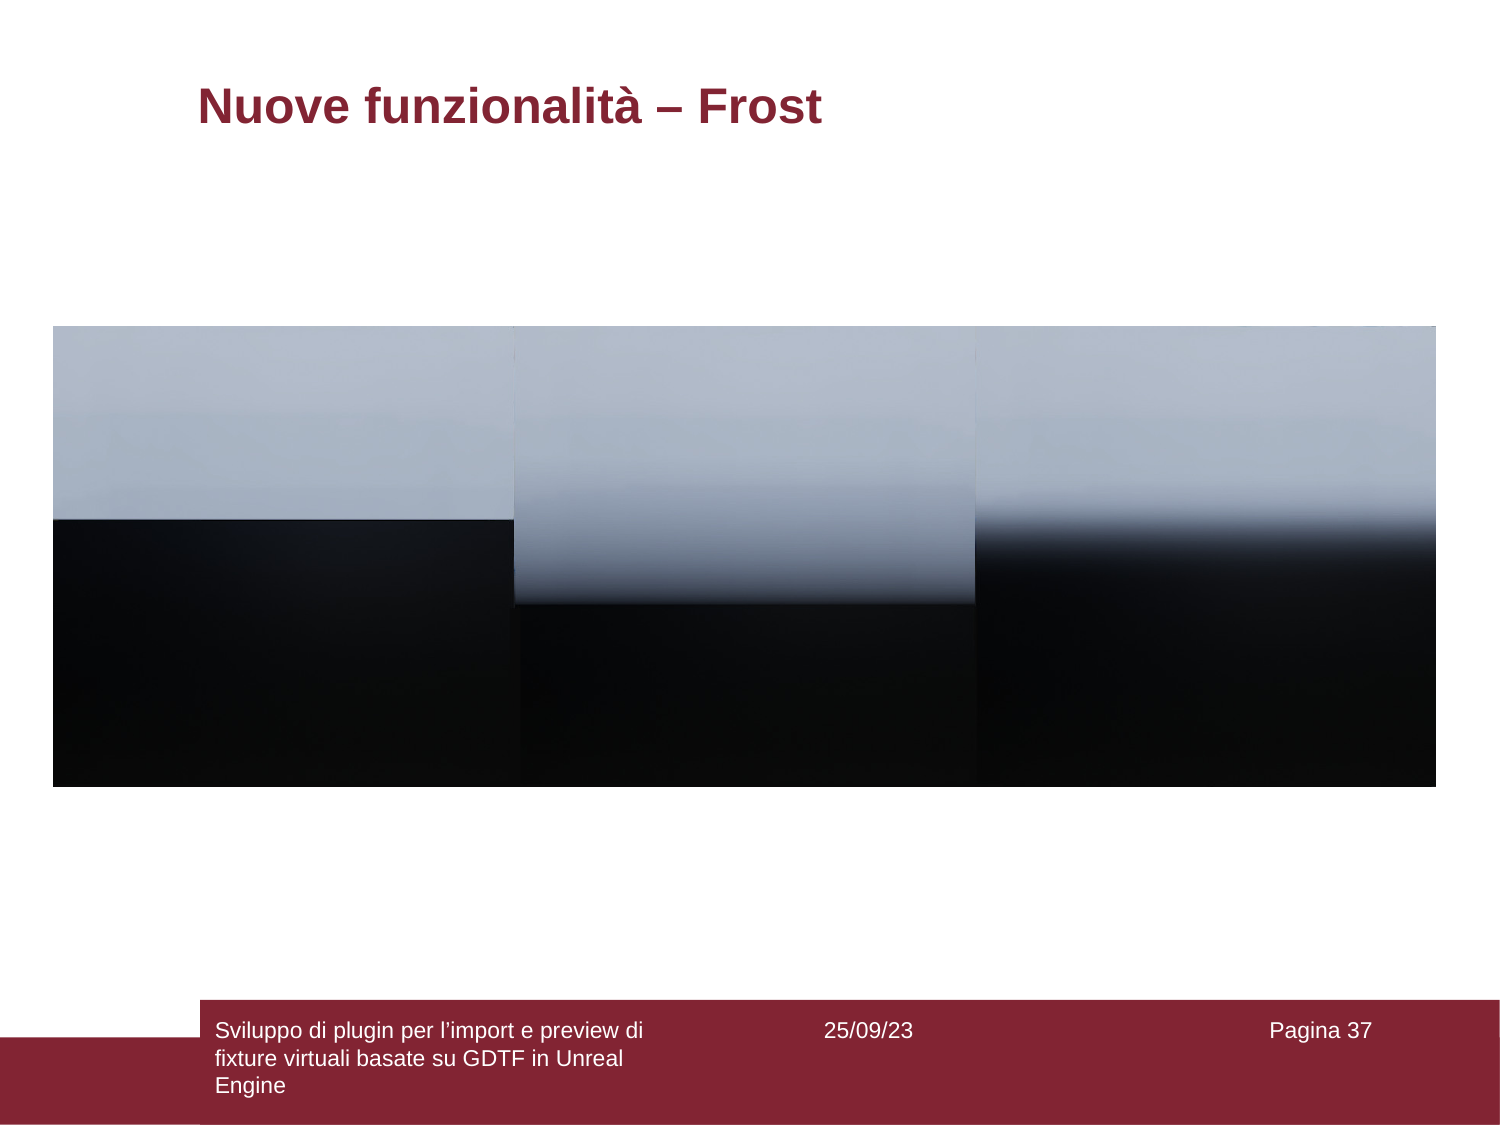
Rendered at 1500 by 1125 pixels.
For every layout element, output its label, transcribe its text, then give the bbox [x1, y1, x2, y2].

text_box 25/09/23 [712, 1008, 1025, 1084]
text_box Nuove funzionalità – Frost [183, 66, 1400, 197]
picture [53, 326, 1436, 787]
text_box Pagina 37 [1074, 1008, 1388, 1084]
text_box [320, 103, 351, 141]
text_box Sviluppo di plugin per l’import e preview di fixture virtuali basate su GDTF in Unreal Engine [200, 1008, 675, 1106]
